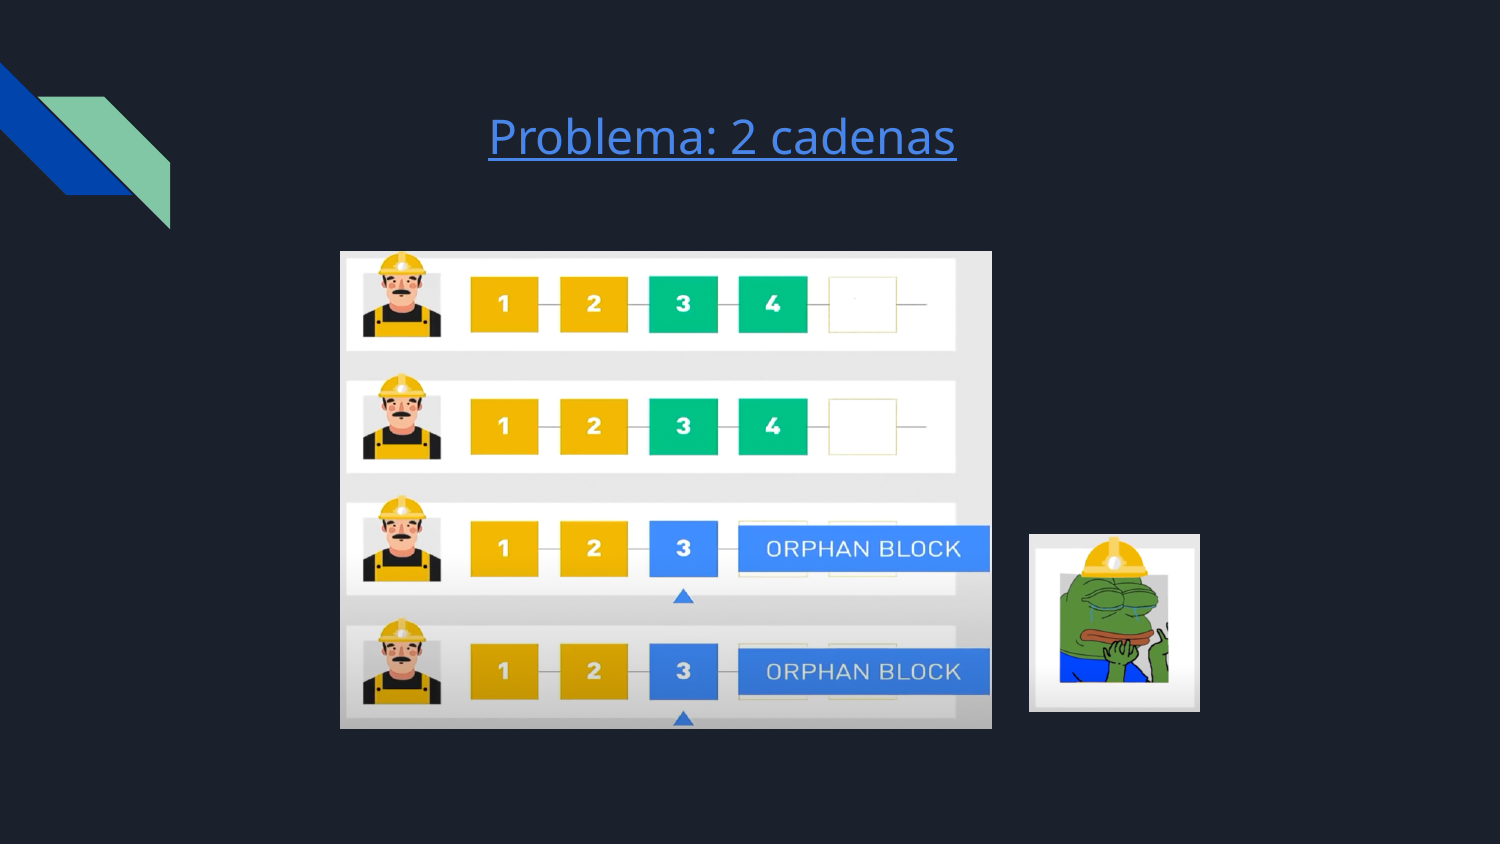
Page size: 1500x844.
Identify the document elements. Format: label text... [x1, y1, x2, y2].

title Problema: 2 cadenas [473, 87, 982, 187]
picture [1029, 533, 1201, 712]
picture [340, 250, 993, 729]
